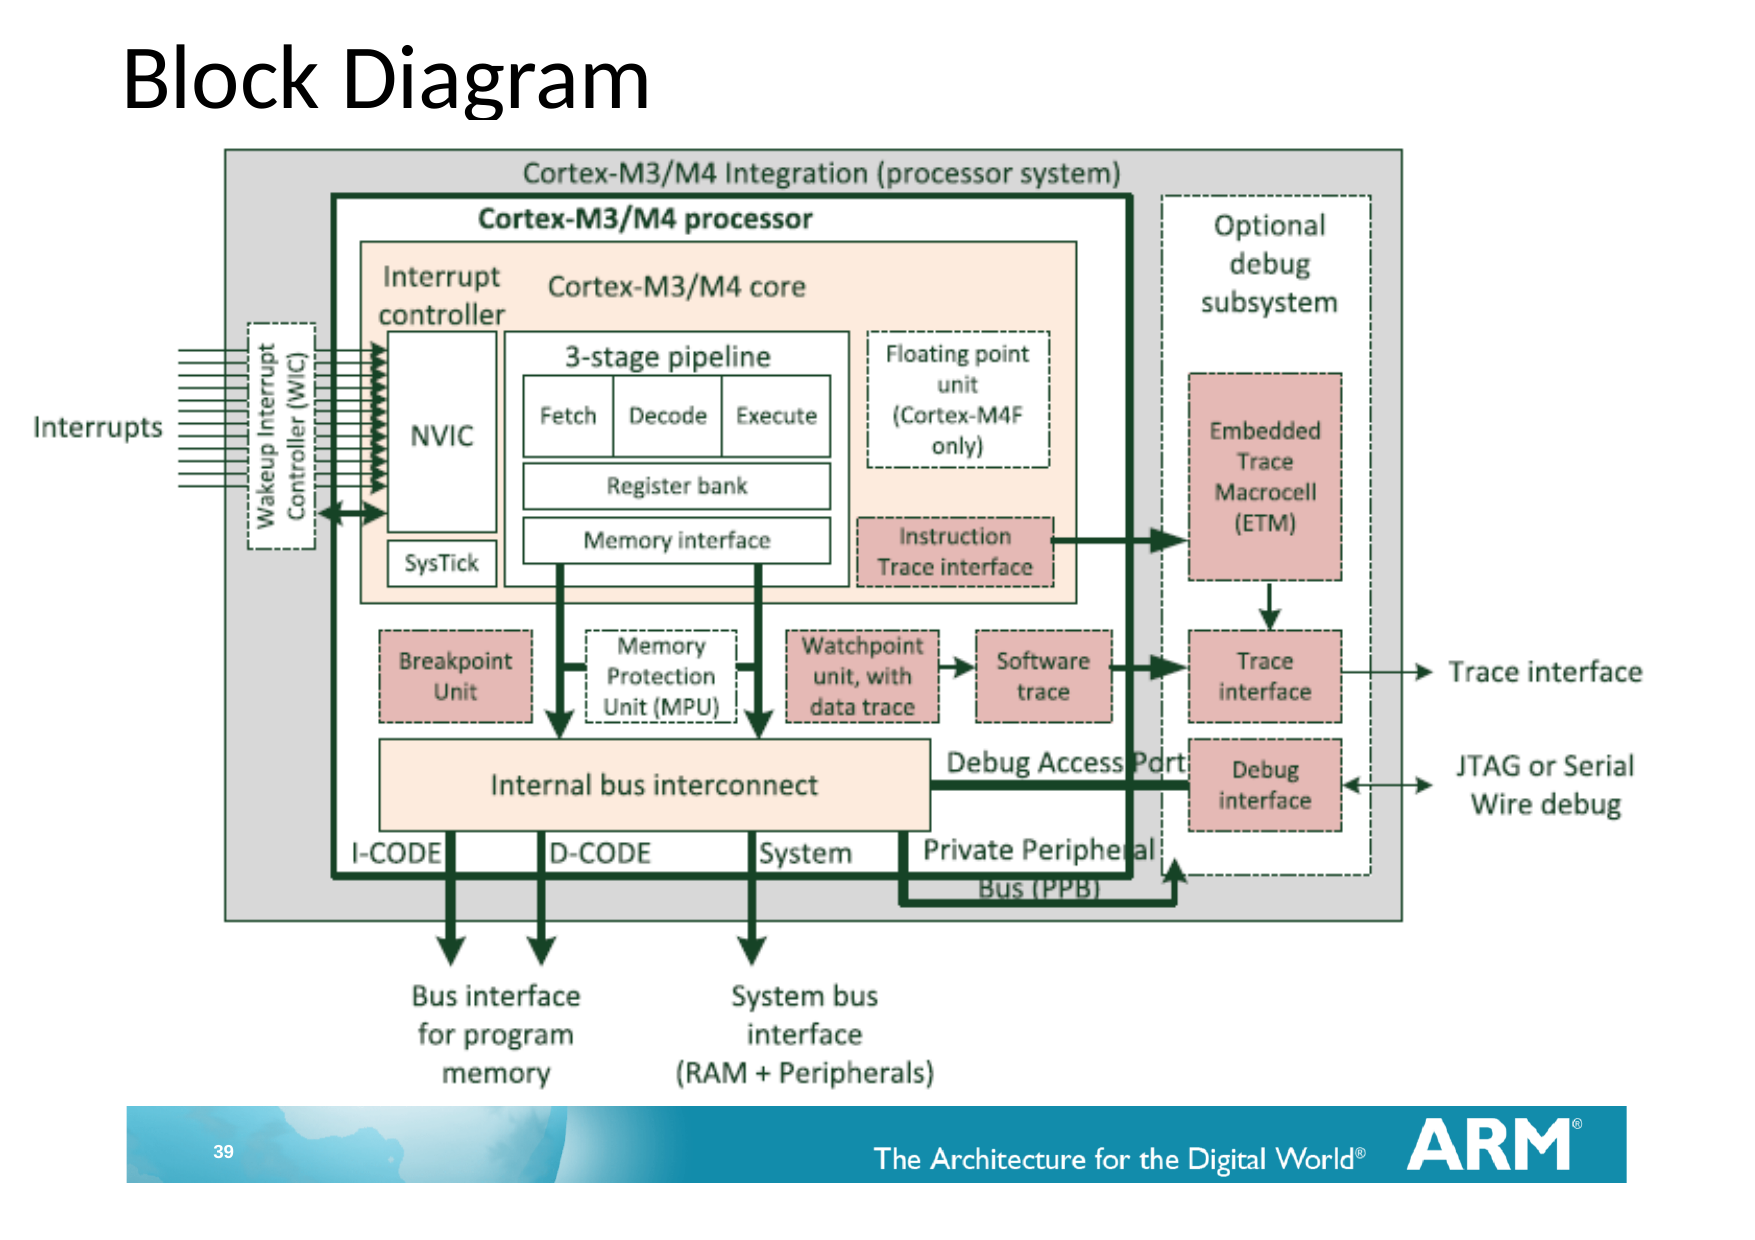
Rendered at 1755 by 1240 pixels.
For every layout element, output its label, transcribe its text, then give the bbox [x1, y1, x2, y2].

slide_number 39 [198, 1139, 287, 1187]
picture [14, 120, 1656, 1092]
picture [126, 1106, 1627, 1183]
title Block Diagram [121, 29, 1529, 118]
